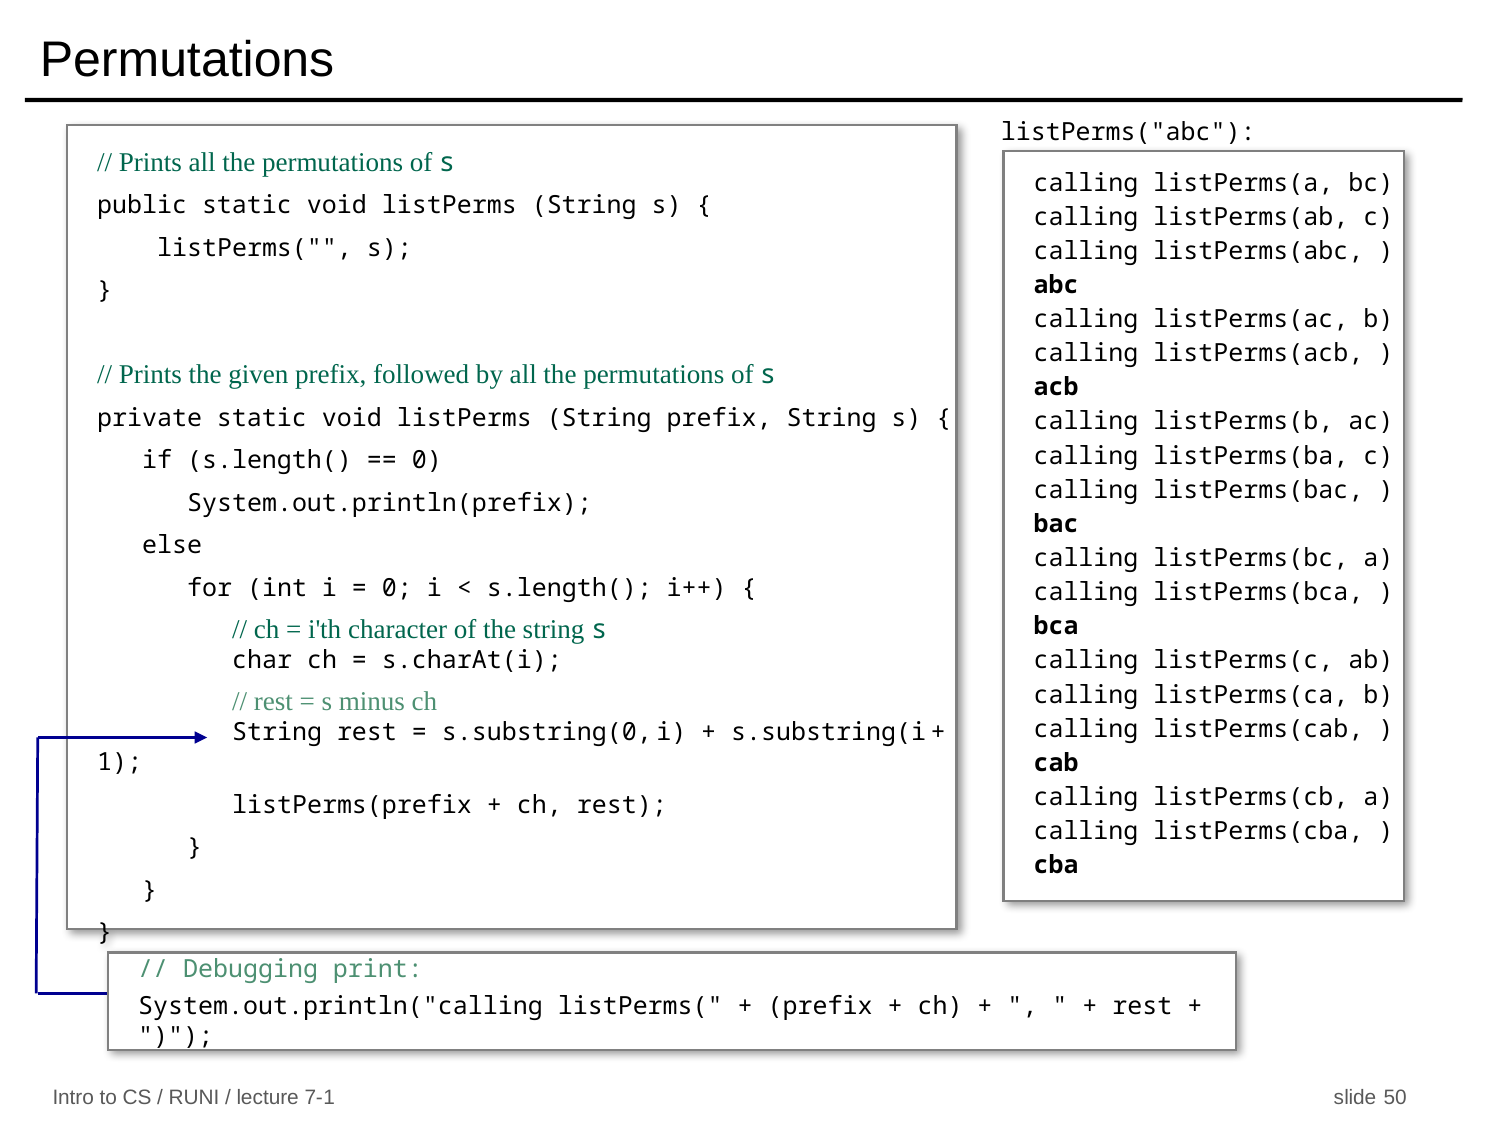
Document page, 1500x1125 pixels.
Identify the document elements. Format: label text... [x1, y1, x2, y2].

text_box listPerms("abc"): [985, 108, 1500, 184]
title Permutations [24, 12, 1463, 100]
text_box calling listPerms(a, bc) calling listPerms(ab, c) calling listPerms(abc, ) abc calling listPerms(ac, b) calling listPerms(acb, ) acb calling listPerms(b, ac) calling listPerms(ba, c) calling listPerms(bac, ) bac calling listPerms(bc, a) calling listPerms(bca, ) bca calling listPerms(c, ab) calling listPerms(ca, b) calling listPerms(cab, ) cab calling listPerms(cb, a) calling listPerms(cba, ) cba [1003, 151, 1405, 902]
text_box // Prints all the permutations of s public static void listPerms (String s) { listPerms("", s); } // Prints the given prefix, followed by all the permutations of s private static void listPerms (String prefix, String s) { if (s.length() == 0) System.out.println(prefix); else for (int i = 0; i < s.length(); i++) { // ch = i'th character of the string s char ch = s.charAt(i); // rest = s minus ch String rest = s.substring(0, i) + s.substring(i + 1); listPerms(prefix + ch, rest); } } } [67, 125, 957, 735]
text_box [35, 737, 1237, 1051]
